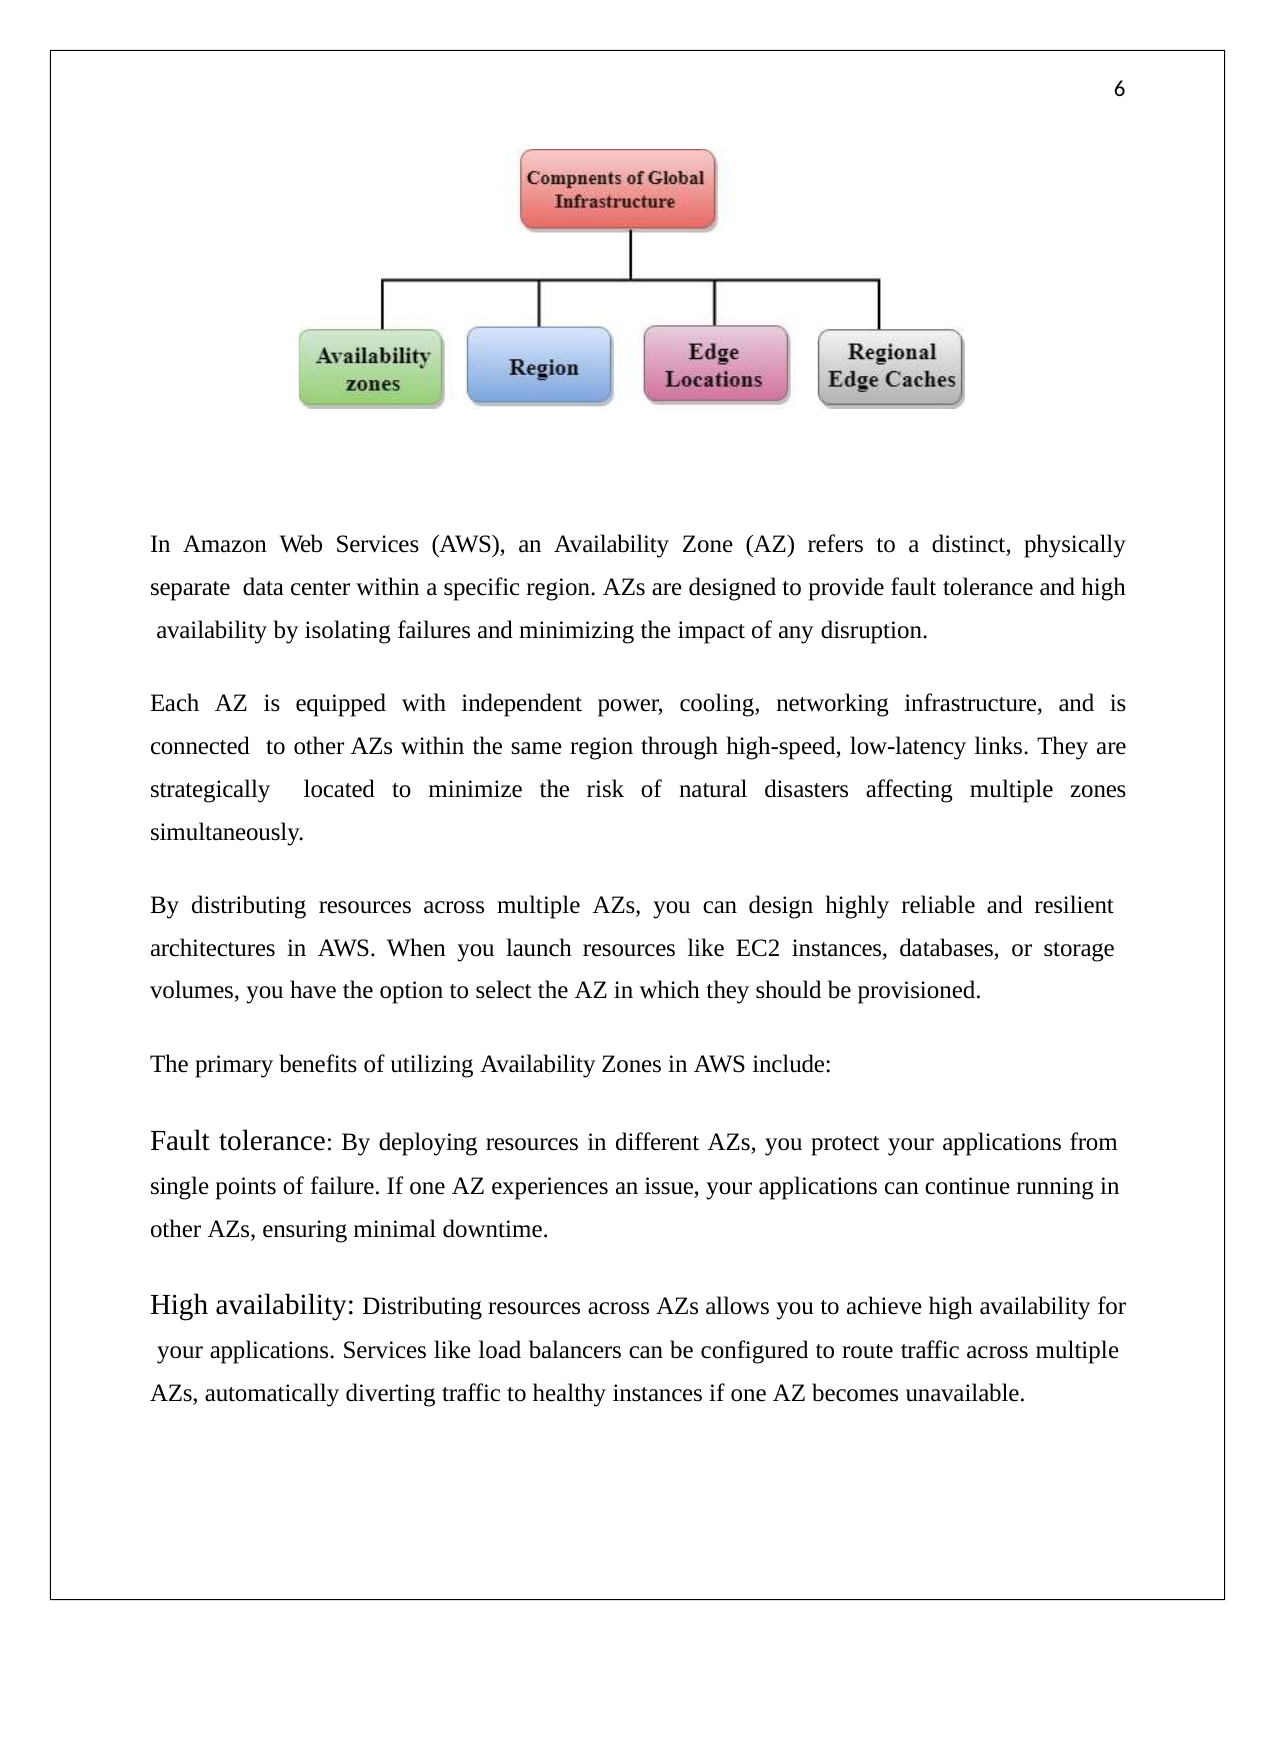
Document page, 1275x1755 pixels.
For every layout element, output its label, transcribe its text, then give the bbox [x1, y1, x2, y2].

text_box In Amazon Web Services (AWS), an Availability Zone (AZ) refers to a distinct, physically separate data center within a specific region. AZs are designed to provide fault tolerance and high availability by isolating failures and minimizing the impact of any disruption. Each AZ is equipped with independent power, cooling, networking infrastructure, and is connected to other AZs within the same region through high-speed, low-latency links. They are strategically located to minimize the risk of natural disasters affecting multiple zones simultaneously. By distributing resources across multiple AZs, you can design highly reliable and resilient architectures in AWS. When you launch resources like EC2 instances, databases, or storage volumes, you have the option to select the AZ in which they should be provisioned. The primary benefits of utilizing Availability Zones in AWS include: Fault tolerance: By deploying resources in different AZs, you protect your applications from single points of failure. If one AZ experiences an issue, your applications can continue running in other AZs, ensuring minimal downtime. High availability: Distributing resources across AZs allows you to achieve high availability for your applications. Services like load balancers can be configured to route traffic across multiple AZs, automatically diverting traffic to healthy instances if one AZ becomes unavailable. [147, 513, 1128, 1407]
text_box 6 [1111, 71, 1128, 102]
text_box [298, 149, 965, 409]
